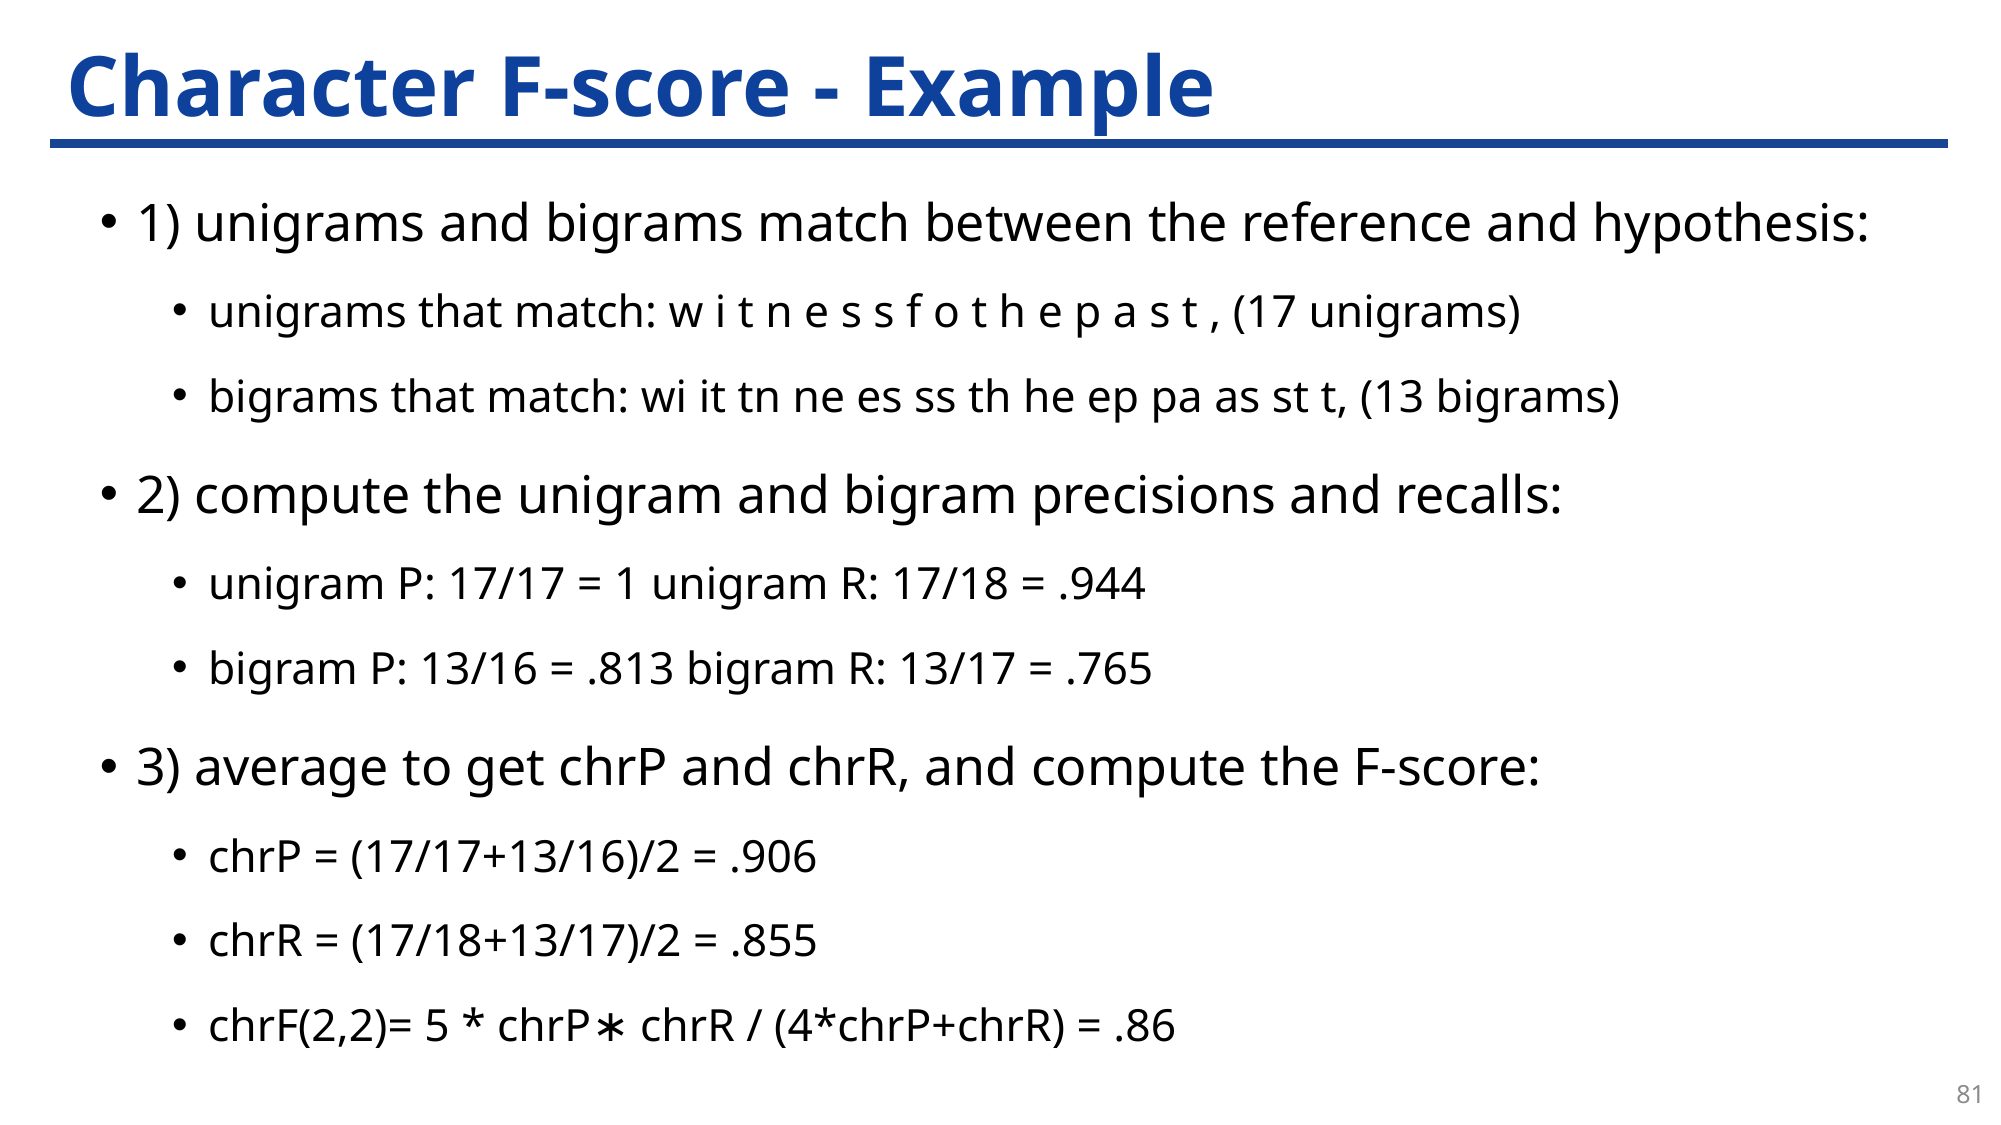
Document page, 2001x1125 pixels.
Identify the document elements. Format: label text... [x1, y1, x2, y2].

list 1) unigrams and bigrams match between the reference and hypothesis: unigrams that match: w i t n e s s f o t h e p a s t , (17 unigrams) bigrams that match: wi it tn ne es ss th he ep pa as st t, (13 bigrams) 2) compute the unigram and bigram precisions and recalls: unigram P: 17/17 = 1 unigram R: 17/18 = .944 bigram P: 13/16 = .813 bigram R: 13/17 = .765 3) average to get chrP and chrR, and compute the F-score: chrP = (17/17+13/16)/2 = .906 chrR = (17/18+13/17)/2 = .855 chrF(2,2)= 5 * chrP∗ chrR / (4*chrP+chrR) = .86 [84, 181, 1900, 1086]
title Character F-score - Example [51, 39, 1947, 140]
slide_number 81 [1899, 1065, 2000, 1125]
